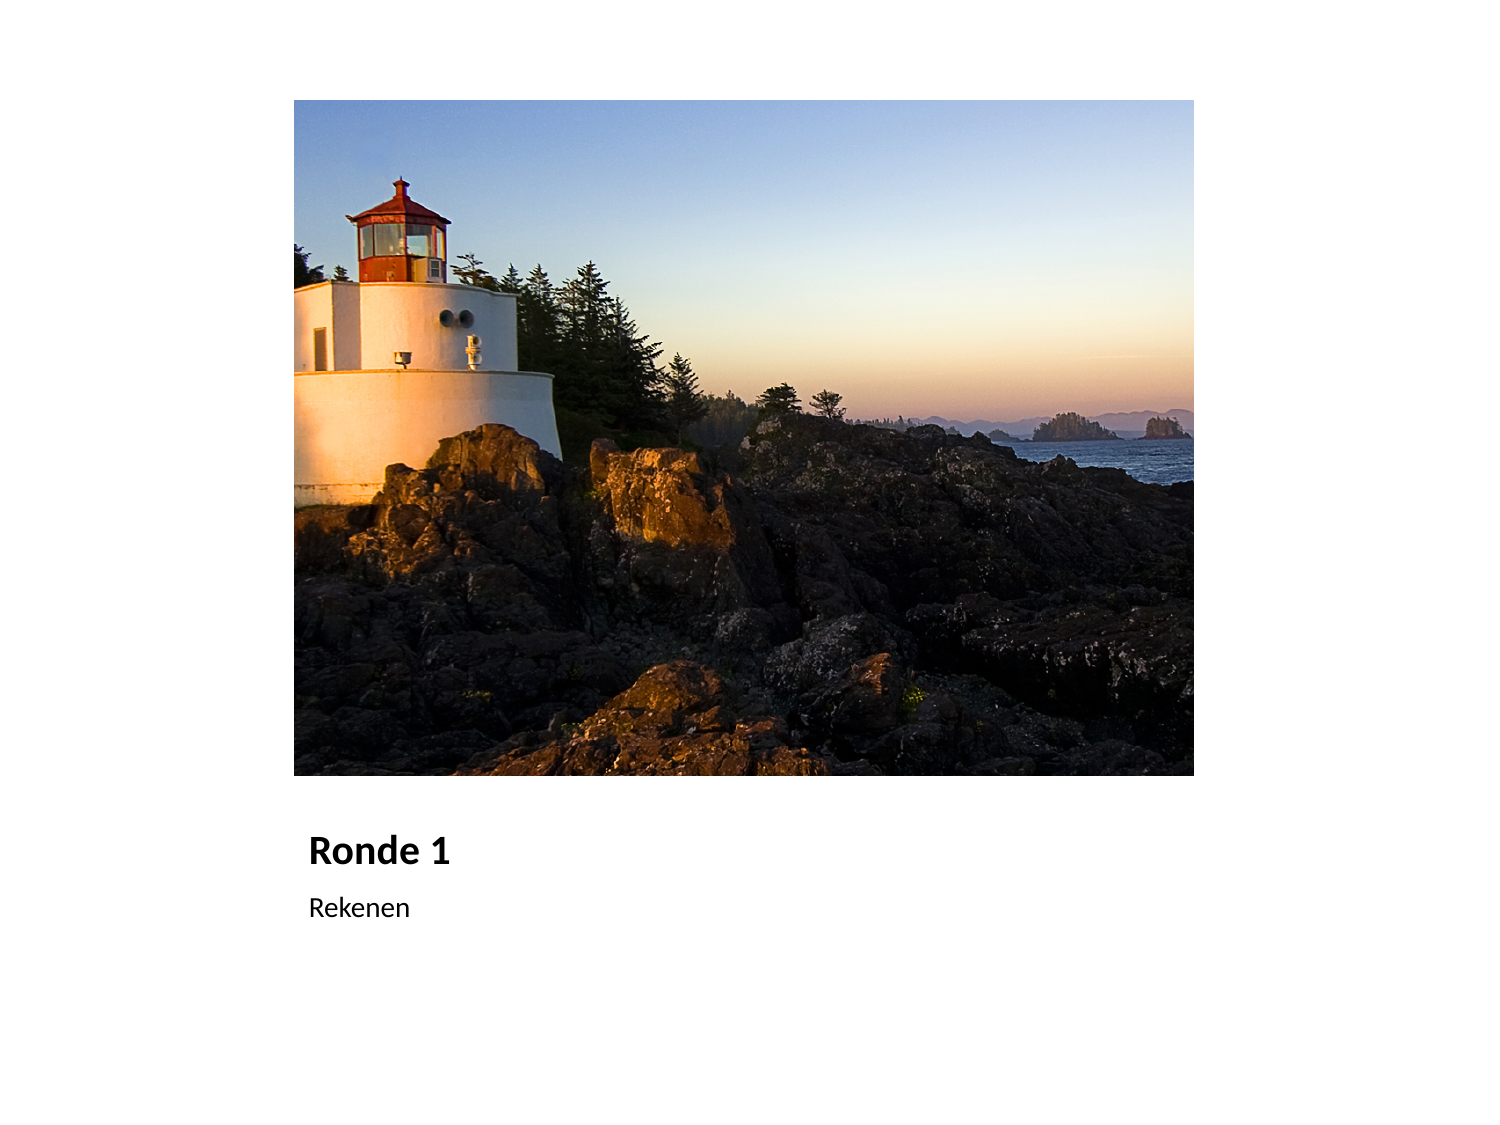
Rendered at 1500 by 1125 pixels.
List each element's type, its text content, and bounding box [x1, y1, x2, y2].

title Ronde 1 [294, 787, 1194, 880]
picture [293, 100, 1195, 776]
list Rekenen [294, 880, 1194, 1013]
